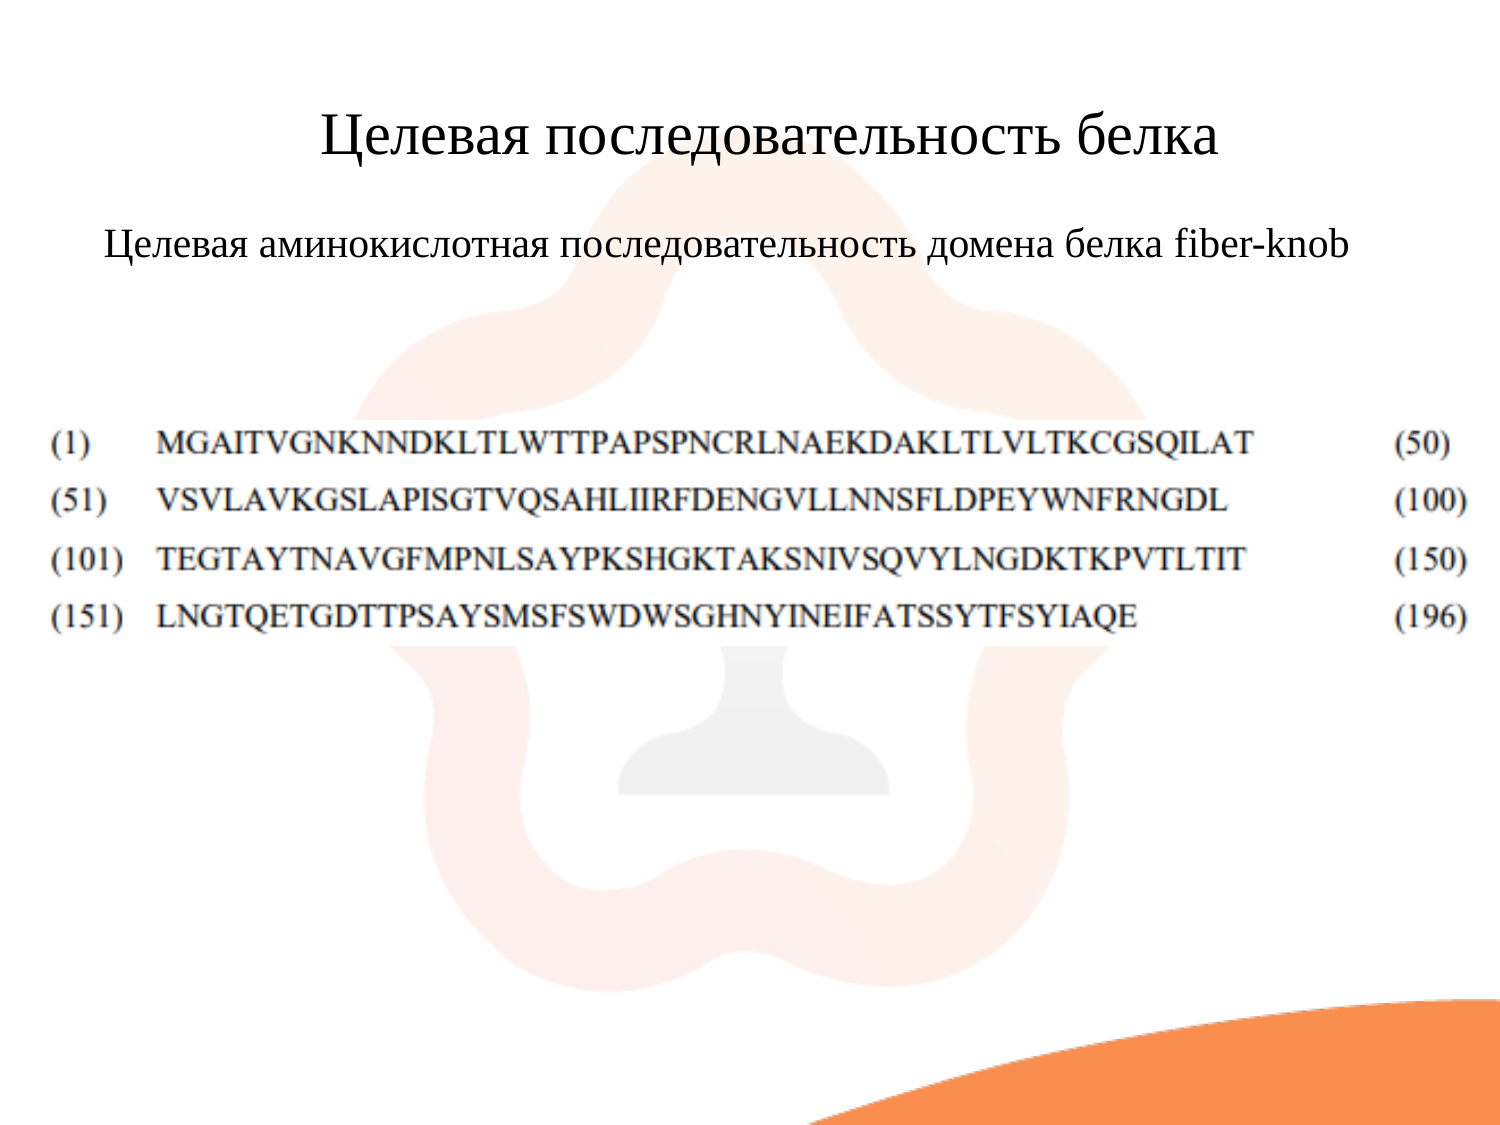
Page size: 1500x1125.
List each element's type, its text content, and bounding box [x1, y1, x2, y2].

picture [0, 0, 1500, 1125]
list Целевая аминокислотная последовательность домена белка fiber-knob [88, 208, 1439, 291]
title Целевая последовательность белка [136, 66, 1405, 194]
